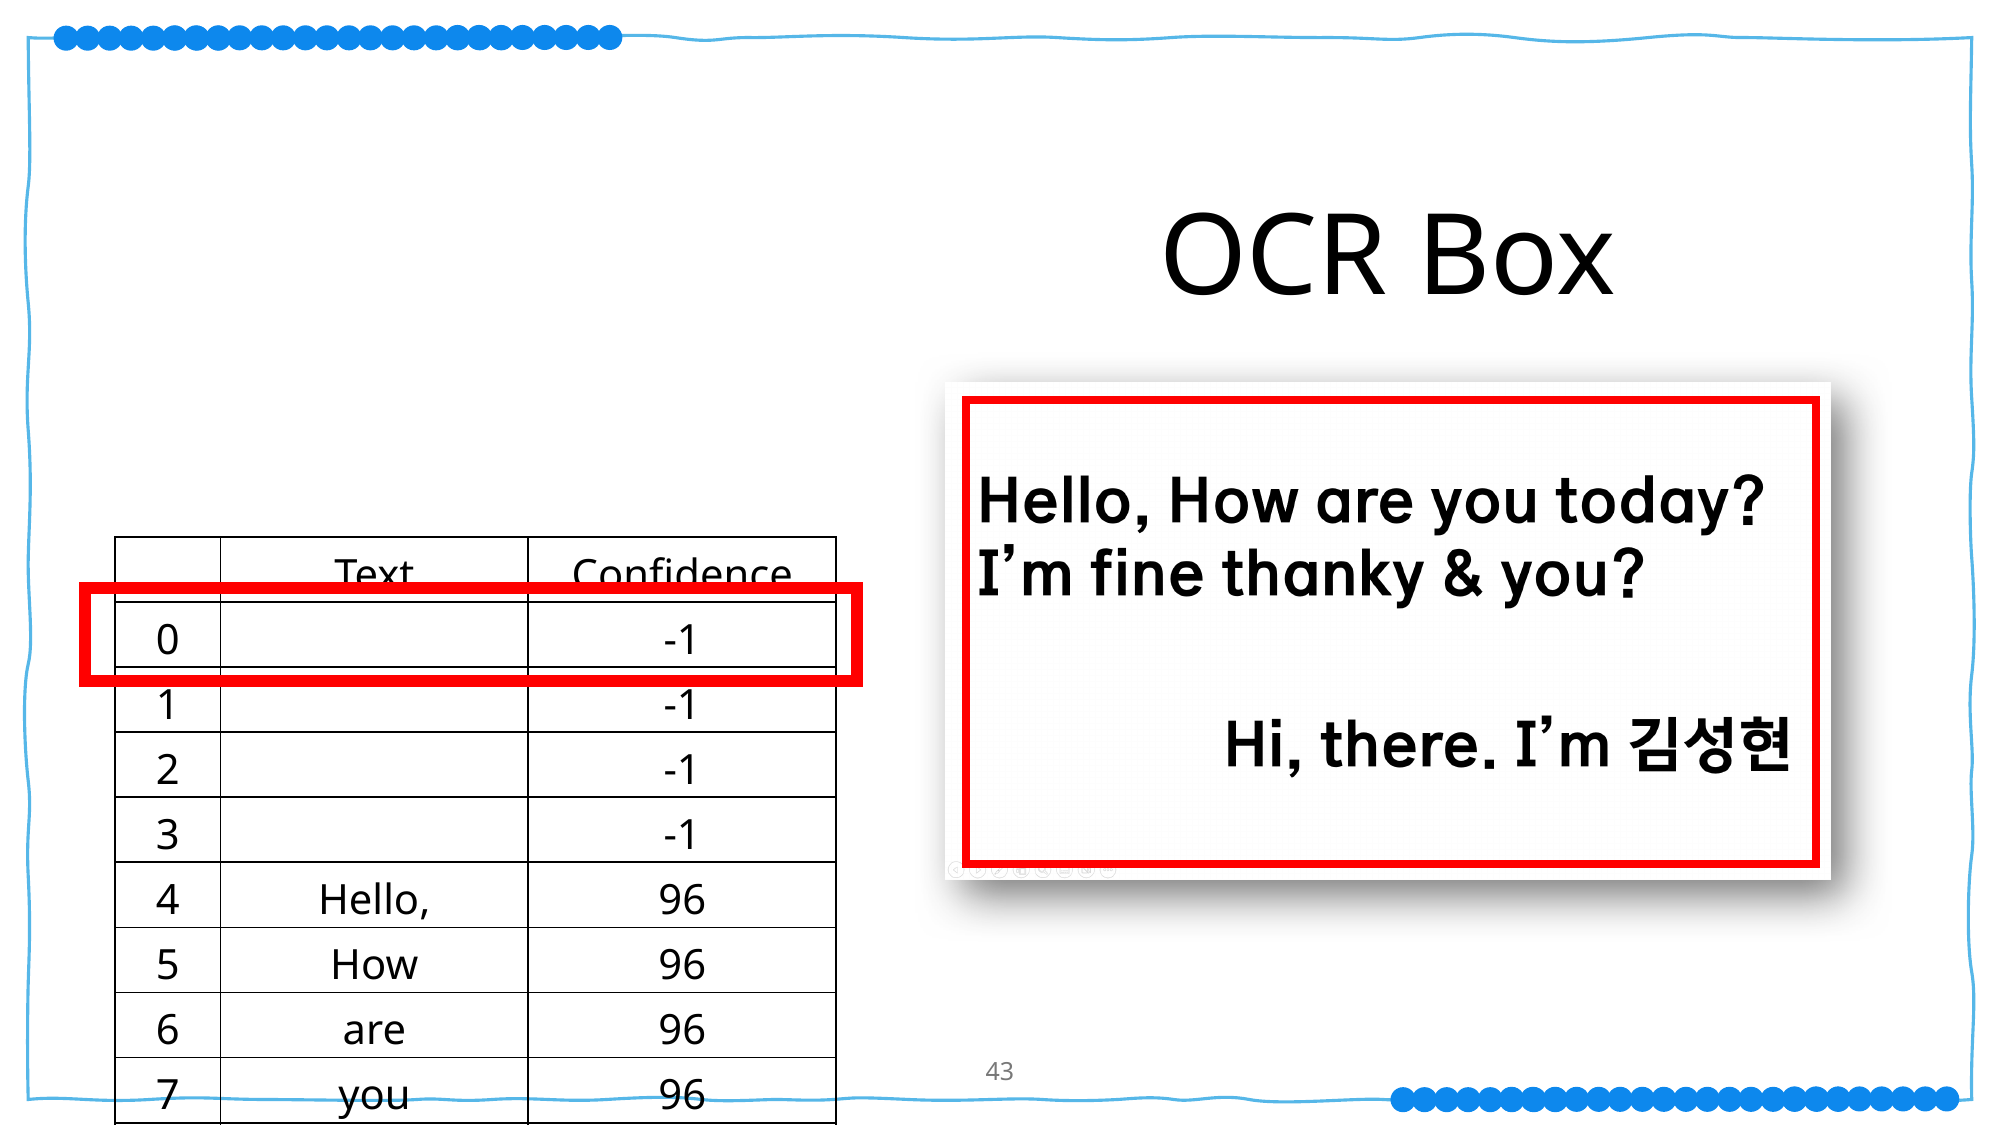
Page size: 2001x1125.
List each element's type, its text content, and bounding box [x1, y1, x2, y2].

text_box [22, 32, 1976, 1104]
table_cell -1 [529, 683, 835, 731]
table_cell 6 [116, 993, 220, 1057]
table_cell 96 [529, 1058, 835, 1122]
table_cell you [221, 1058, 527, 1122]
table_cell -1 [529, 798, 835, 861]
table_cell 7 [116, 1058, 220, 1122]
table_cell How [221, 928, 527, 992]
table_cell are [221, 993, 527, 1057]
table_cell [221, 683, 527, 731]
picture [944, 382, 1831, 881]
table_cell 83 [955, 392, 1858, 908]
table_cell Hello, [221, 863, 527, 927]
table_cell 96 [529, 863, 835, 927]
text_box OCR Box [1144, 174, 1631, 325]
text_box [1389, 1085, 1960, 1113]
table_cell 5 [116, 928, 220, 992]
table_cell 15 [936, 373, 1871, 921]
text_box [83, 586, 859, 683]
table_header Text [221, 538, 527, 586]
text_box [966, 404, 1848, 898]
table_cell -1 [529, 733, 835, 796]
table_cell 2 [116, 733, 220, 796]
table_cell 4 [116, 863, 220, 927]
table_cell 3 [116, 798, 220, 861]
table_cell 1 [116, 683, 220, 731]
table_header [116, 538, 220, 586]
table_cell [221, 733, 527, 796]
table_cell 96 [529, 993, 835, 1057]
table_cell [221, 798, 527, 861]
table_header Confidence [529, 538, 835, 586]
text_box [53, 24, 623, 52]
table_cell 96 [529, 928, 835, 992]
slide_number 42 [1094, 1099, 1225, 1103]
